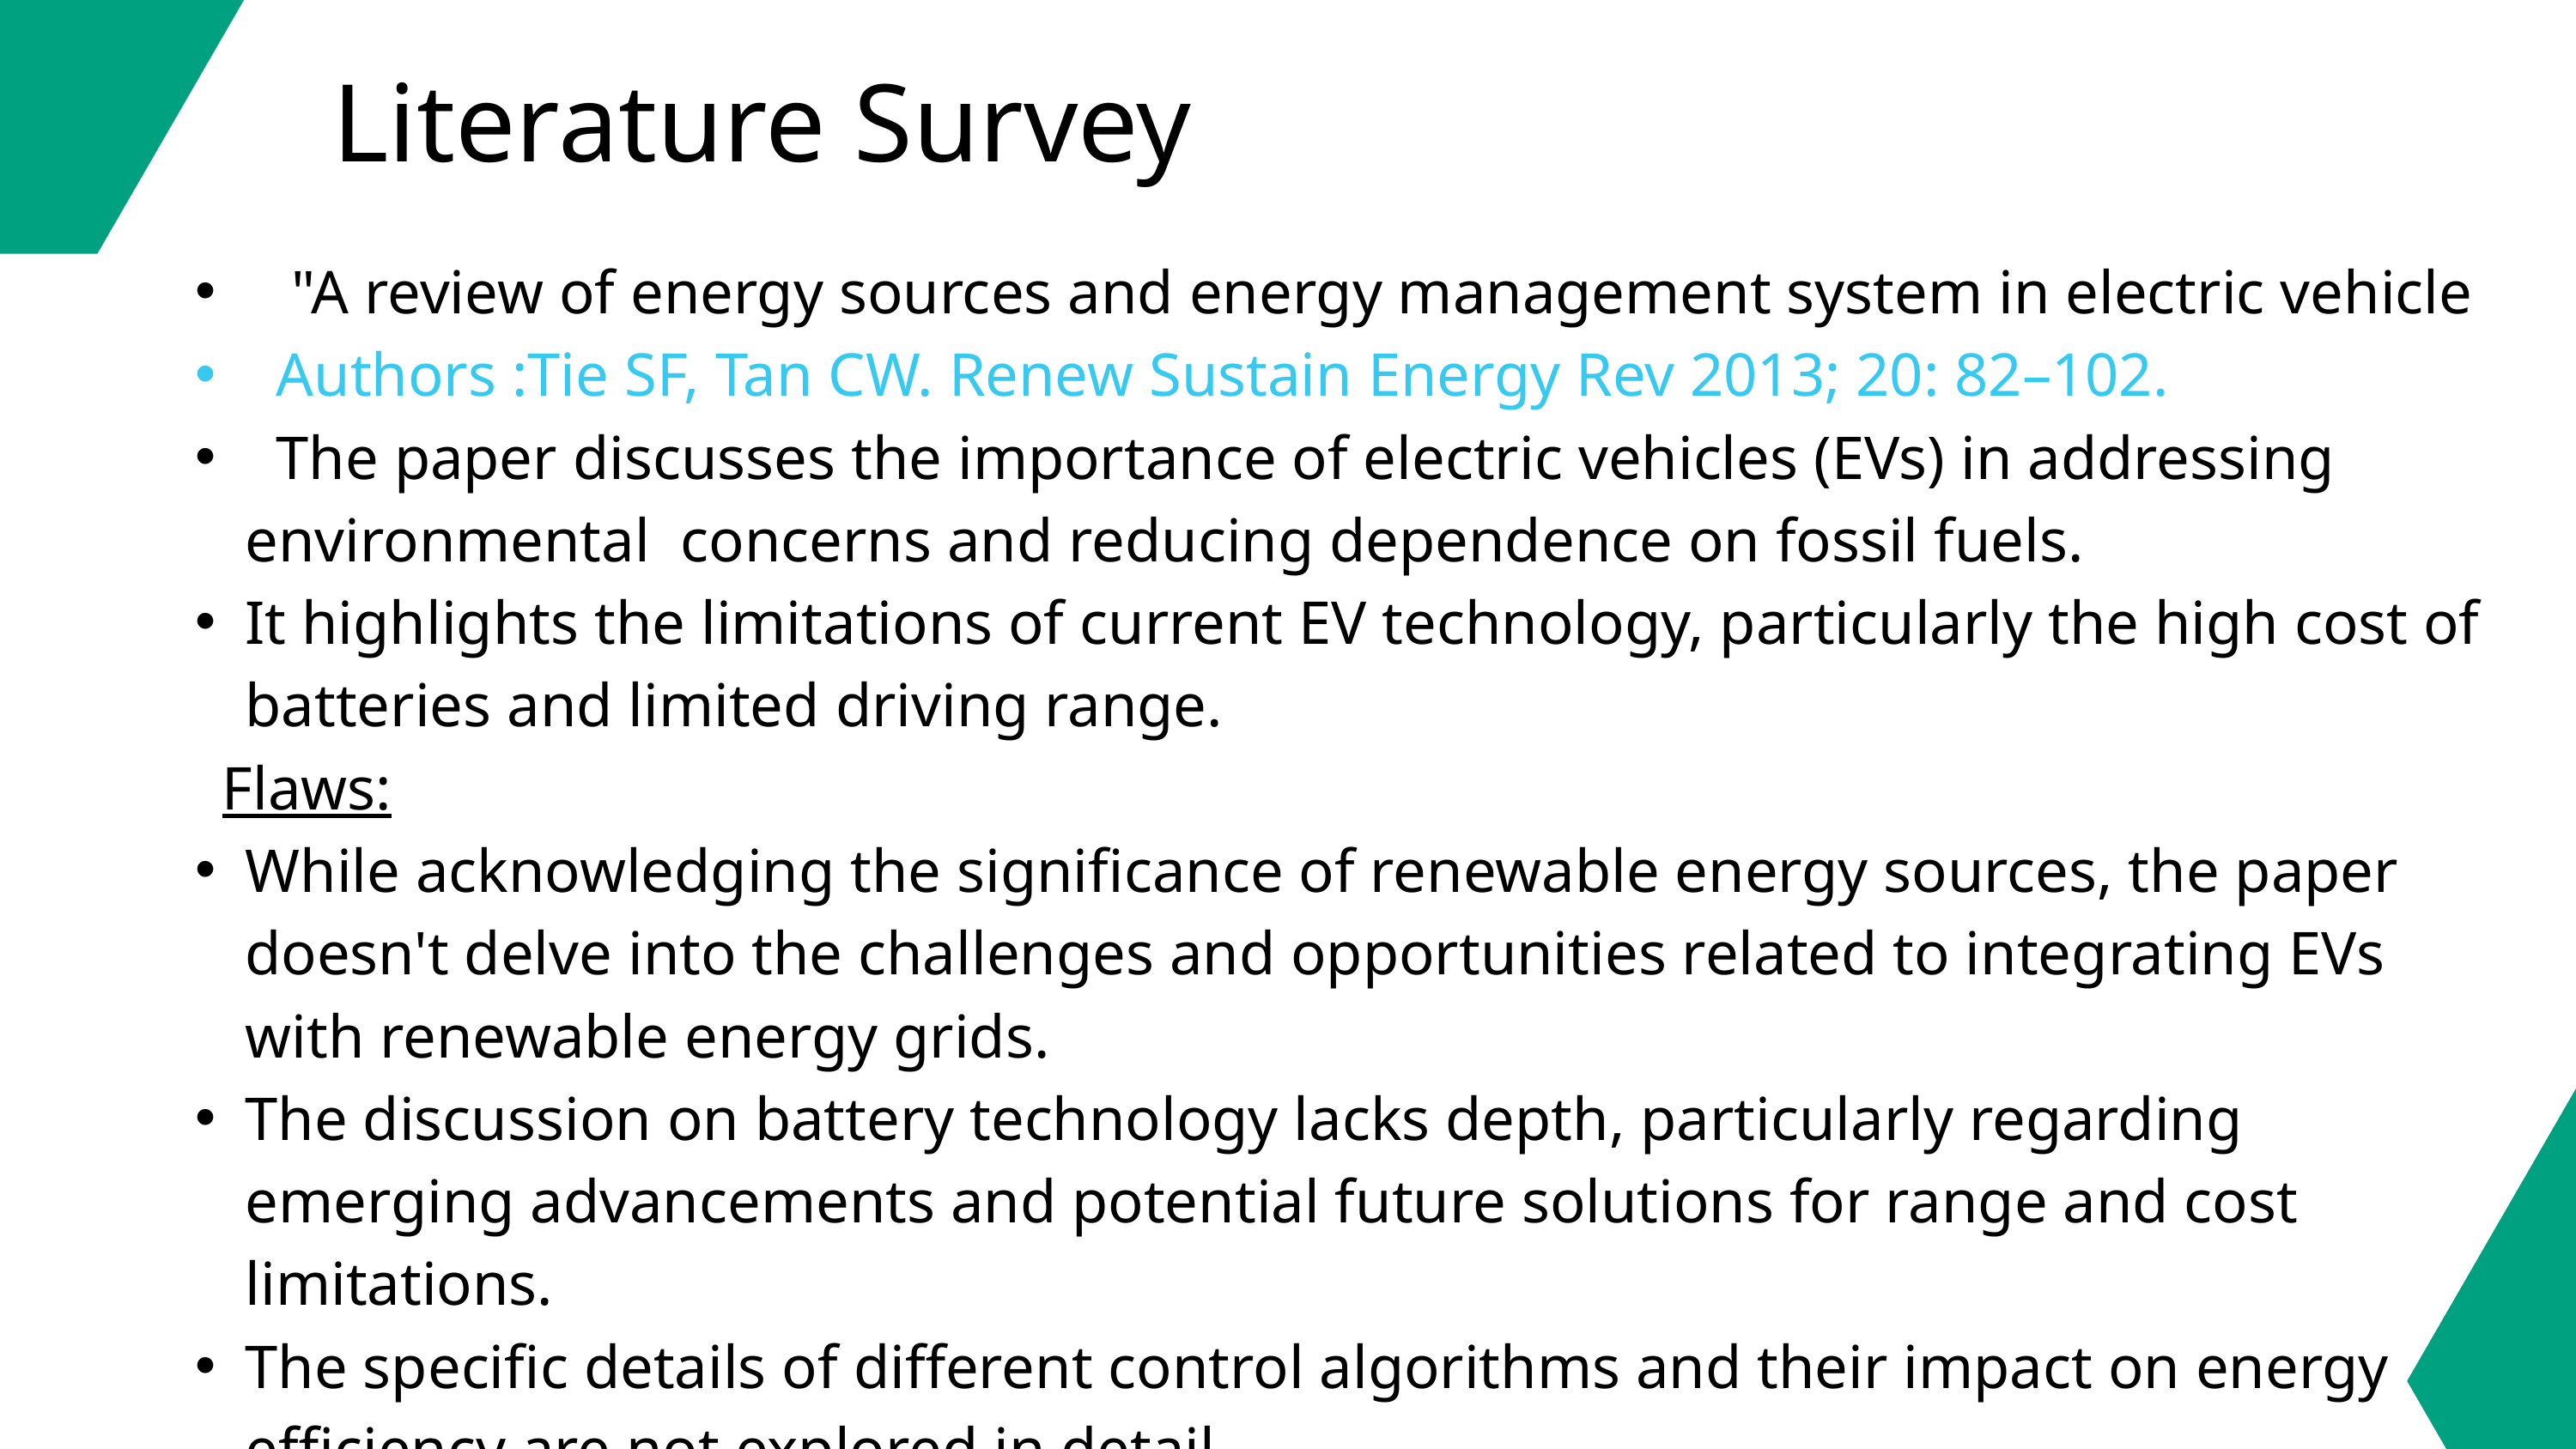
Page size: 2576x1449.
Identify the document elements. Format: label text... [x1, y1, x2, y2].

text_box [0, 0, 273, 254]
text_box Literature Survey [276, 5, 1306, 184]
text_box "A review of energy sources and energy management system in electric vehicle Authors :Tie SF, Tan CW. Renew Sustain Energy Rev 2013; 20: 82–102. The paper discusses the importance of electric vehicles (EVs) in addressing environmental concerns and reducing dependence on fossil fuels. It highlights the limitations of current EV technology, particularly the high cost of batteries and limited driving range. Flaws: While acknowledging the significance of renewable energy sources, the paper doesn't delve into the challenges and opportunities related to integrating EVs with renewable energy grids. The discussion on battery technology lacks depth, particularly regarding emerging advancements and potential future solutions for range and cost limitations. The specific details of different control algorithms and their impact on energy efficiency are not explored in detail. [144, 243, 2494, 1449]
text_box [2407, 1078, 2576, 1449]
